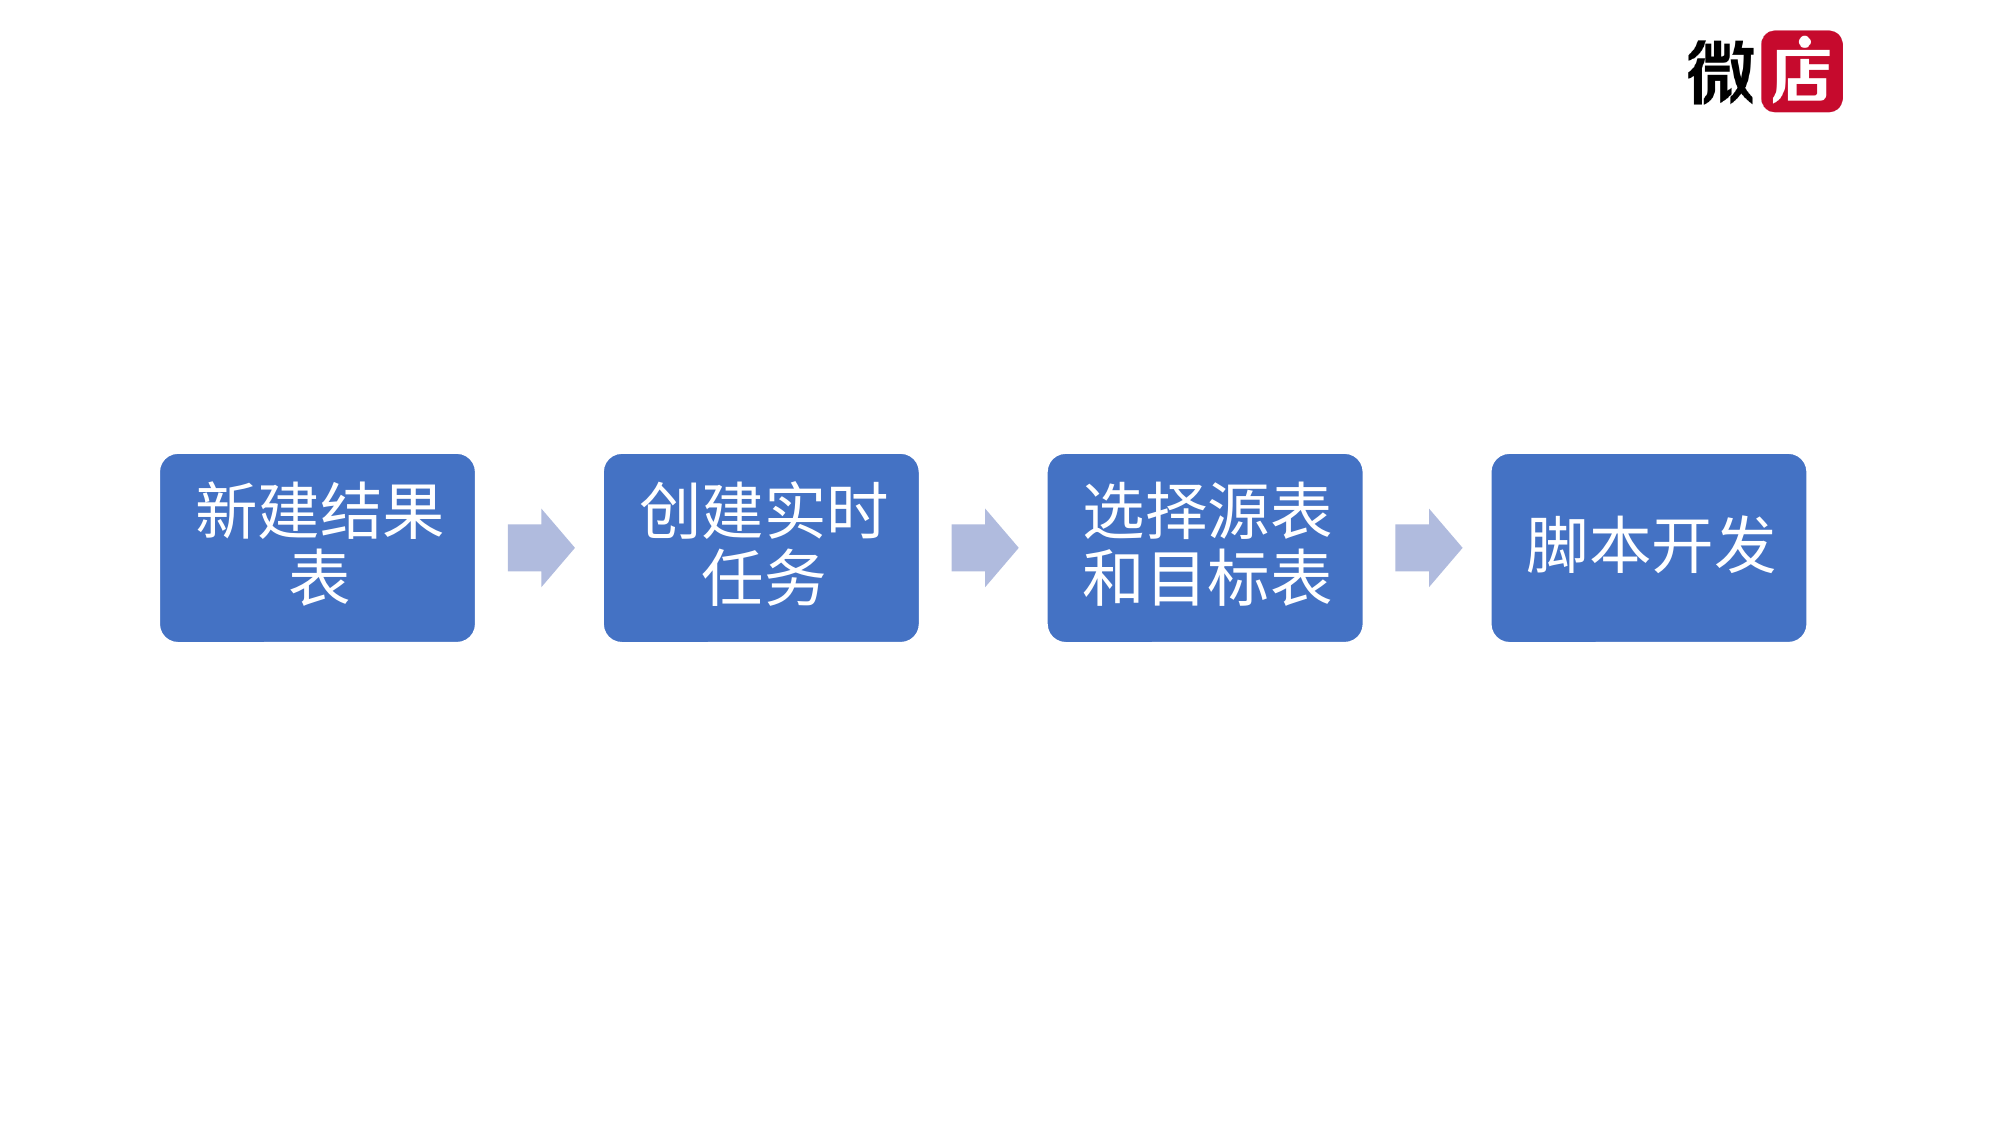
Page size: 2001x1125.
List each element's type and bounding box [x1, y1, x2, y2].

picture [1681, 27, 1848, 116]
text_box [158, 362, 1809, 734]
